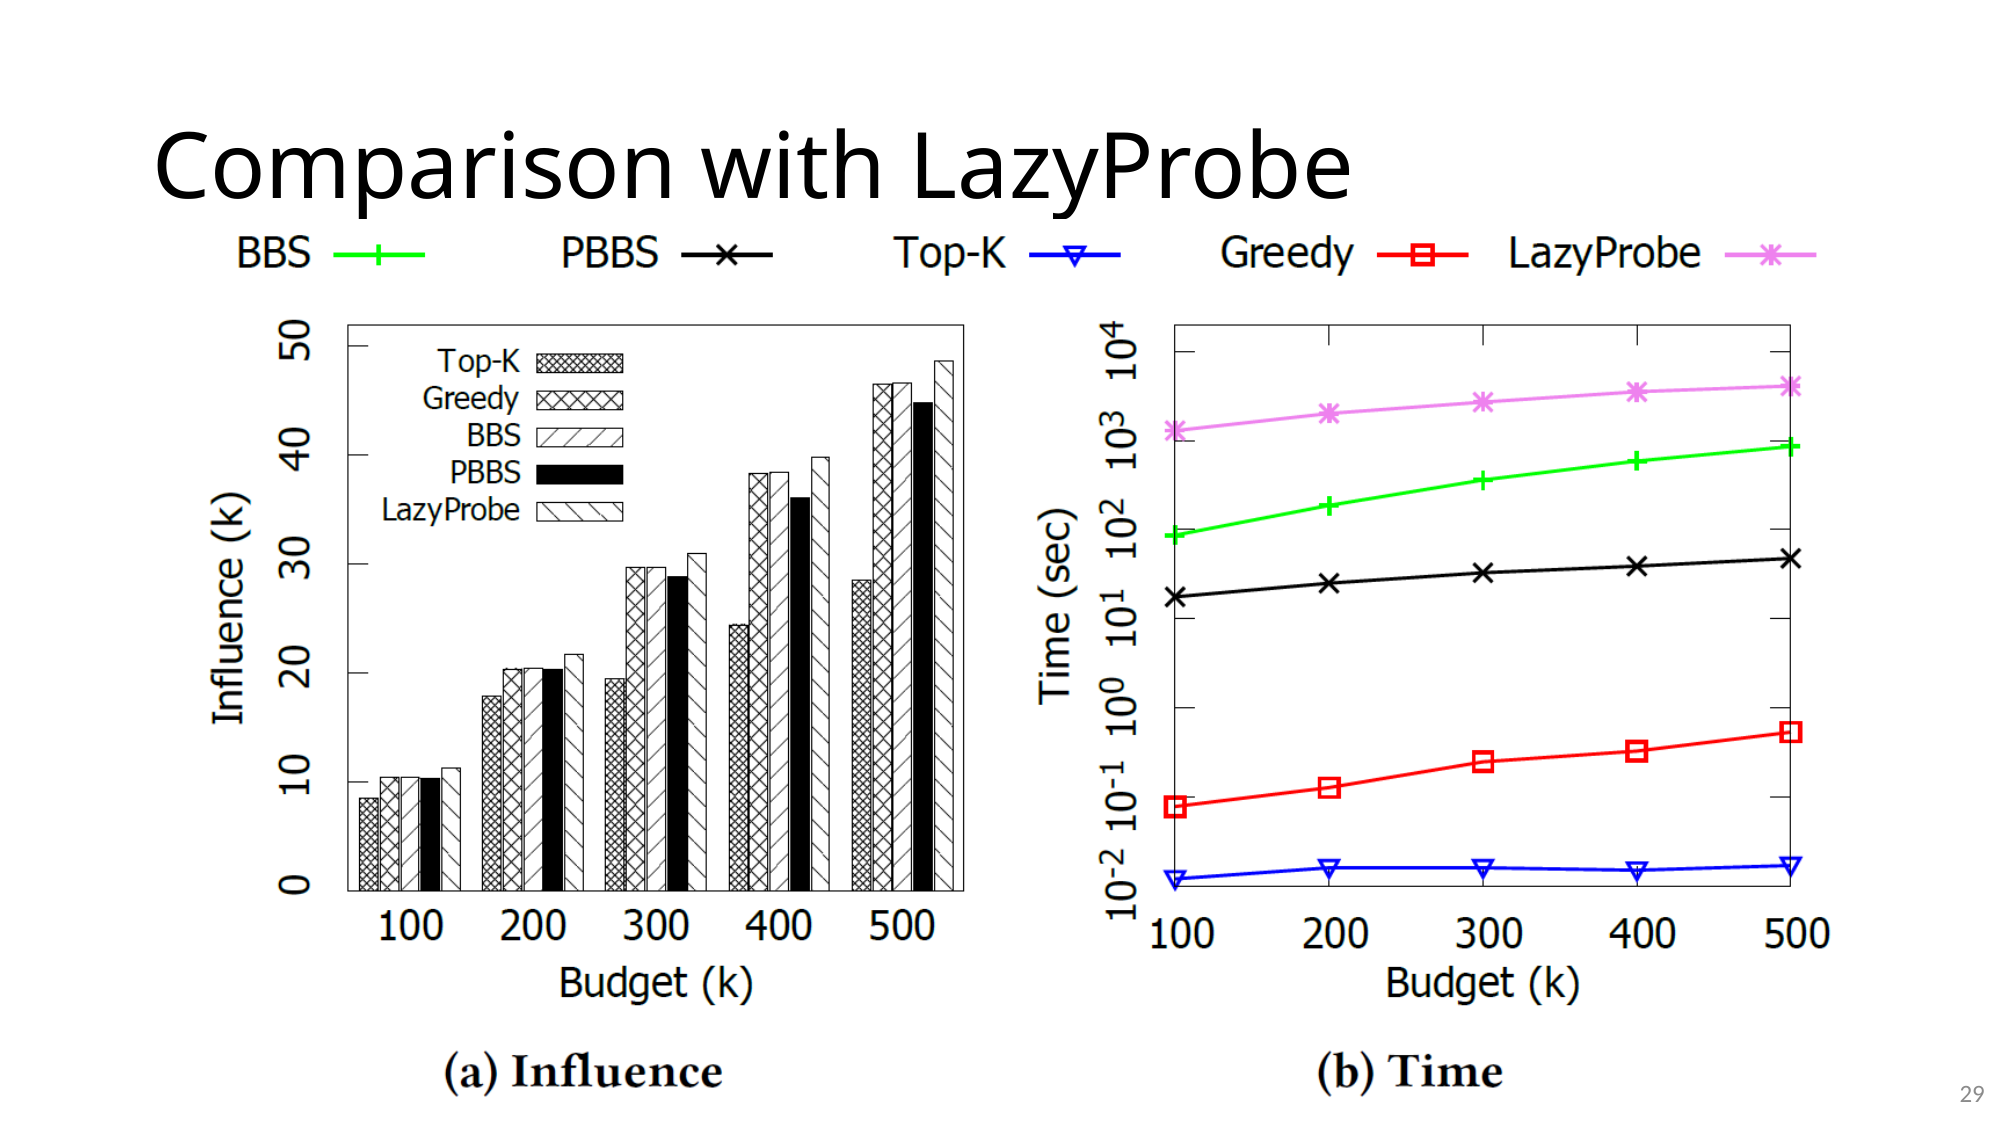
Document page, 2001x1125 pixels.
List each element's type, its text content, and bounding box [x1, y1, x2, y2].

slide_number 29 [1550, 1062, 2000, 1123]
title Comparison with LazyProbe [137, 59, 1863, 278]
picture [199, 219, 1842, 1105]
